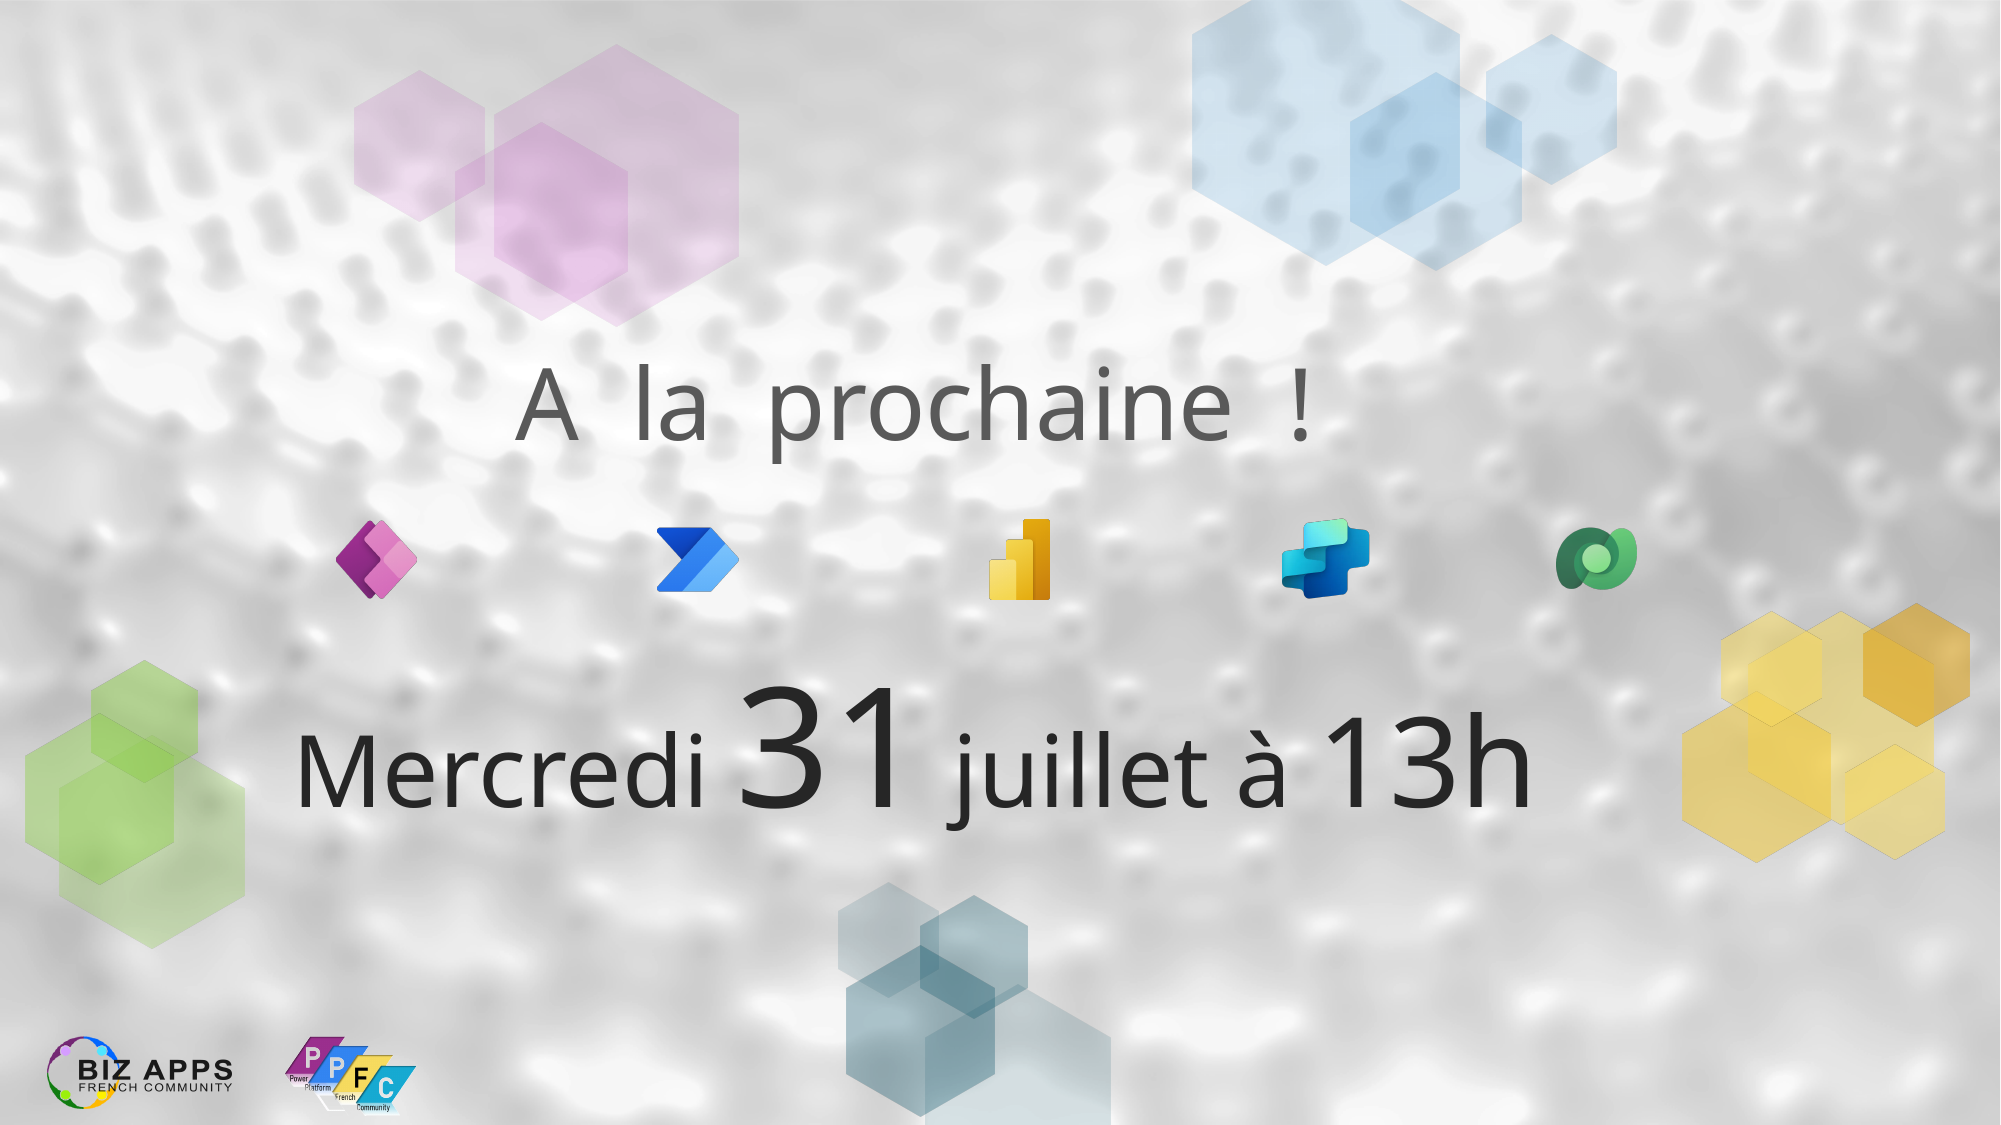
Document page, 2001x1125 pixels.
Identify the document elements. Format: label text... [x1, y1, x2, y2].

text_box Mercredi 31 juillet à 13h [136, 633, 1681, 849]
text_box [354, 44, 739, 327]
picture [0, 0, 2001, 1125]
text_box A la prochaine ! [500, 333, 1330, 469]
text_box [838, 882, 1111, 1125]
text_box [1681, 603, 1970, 863]
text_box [1192, 0, 1617, 271]
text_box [25, 660, 245, 949]
